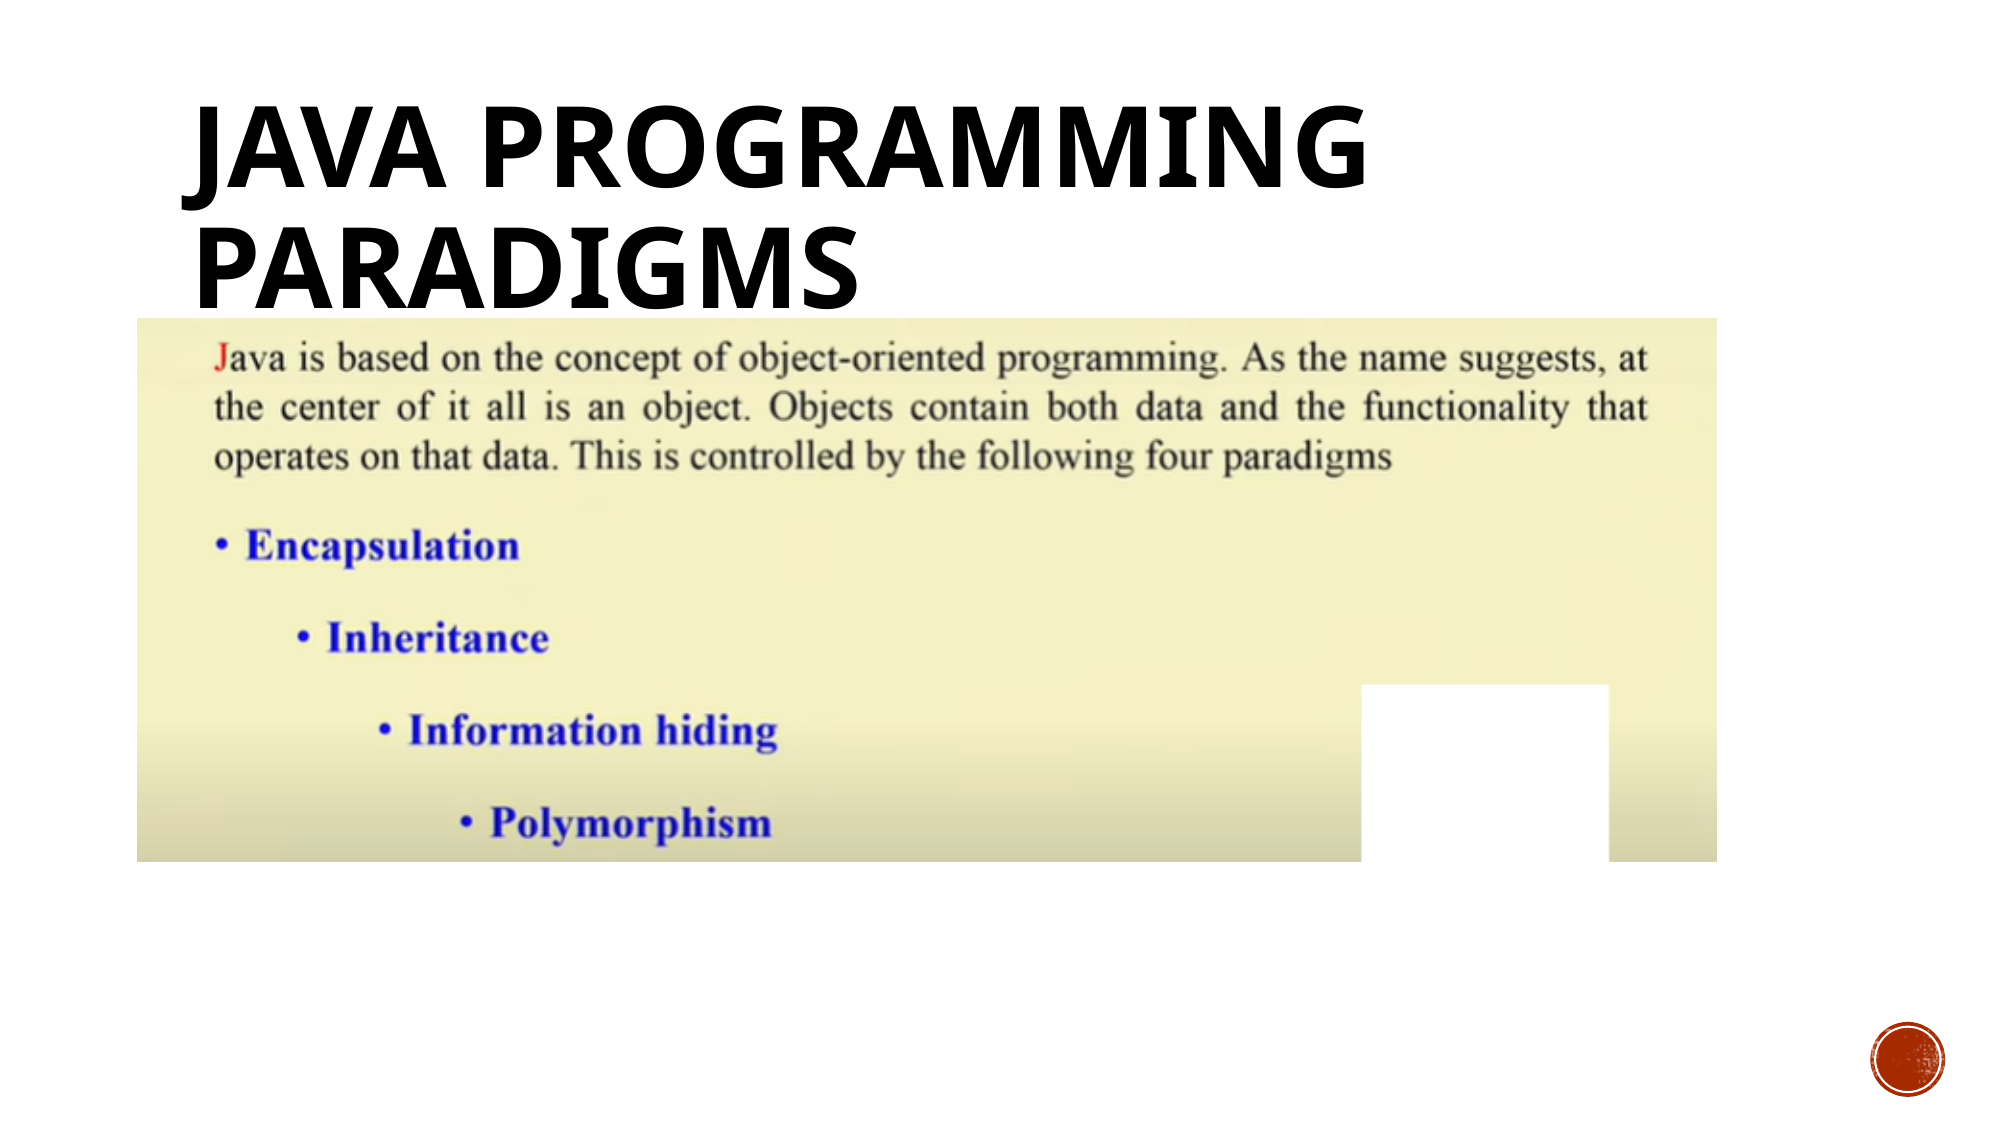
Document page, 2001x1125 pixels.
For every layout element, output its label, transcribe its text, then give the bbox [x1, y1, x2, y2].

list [142, 320, 1716, 861]
title Java Programming Paradigms [175, 79, 1826, 344]
